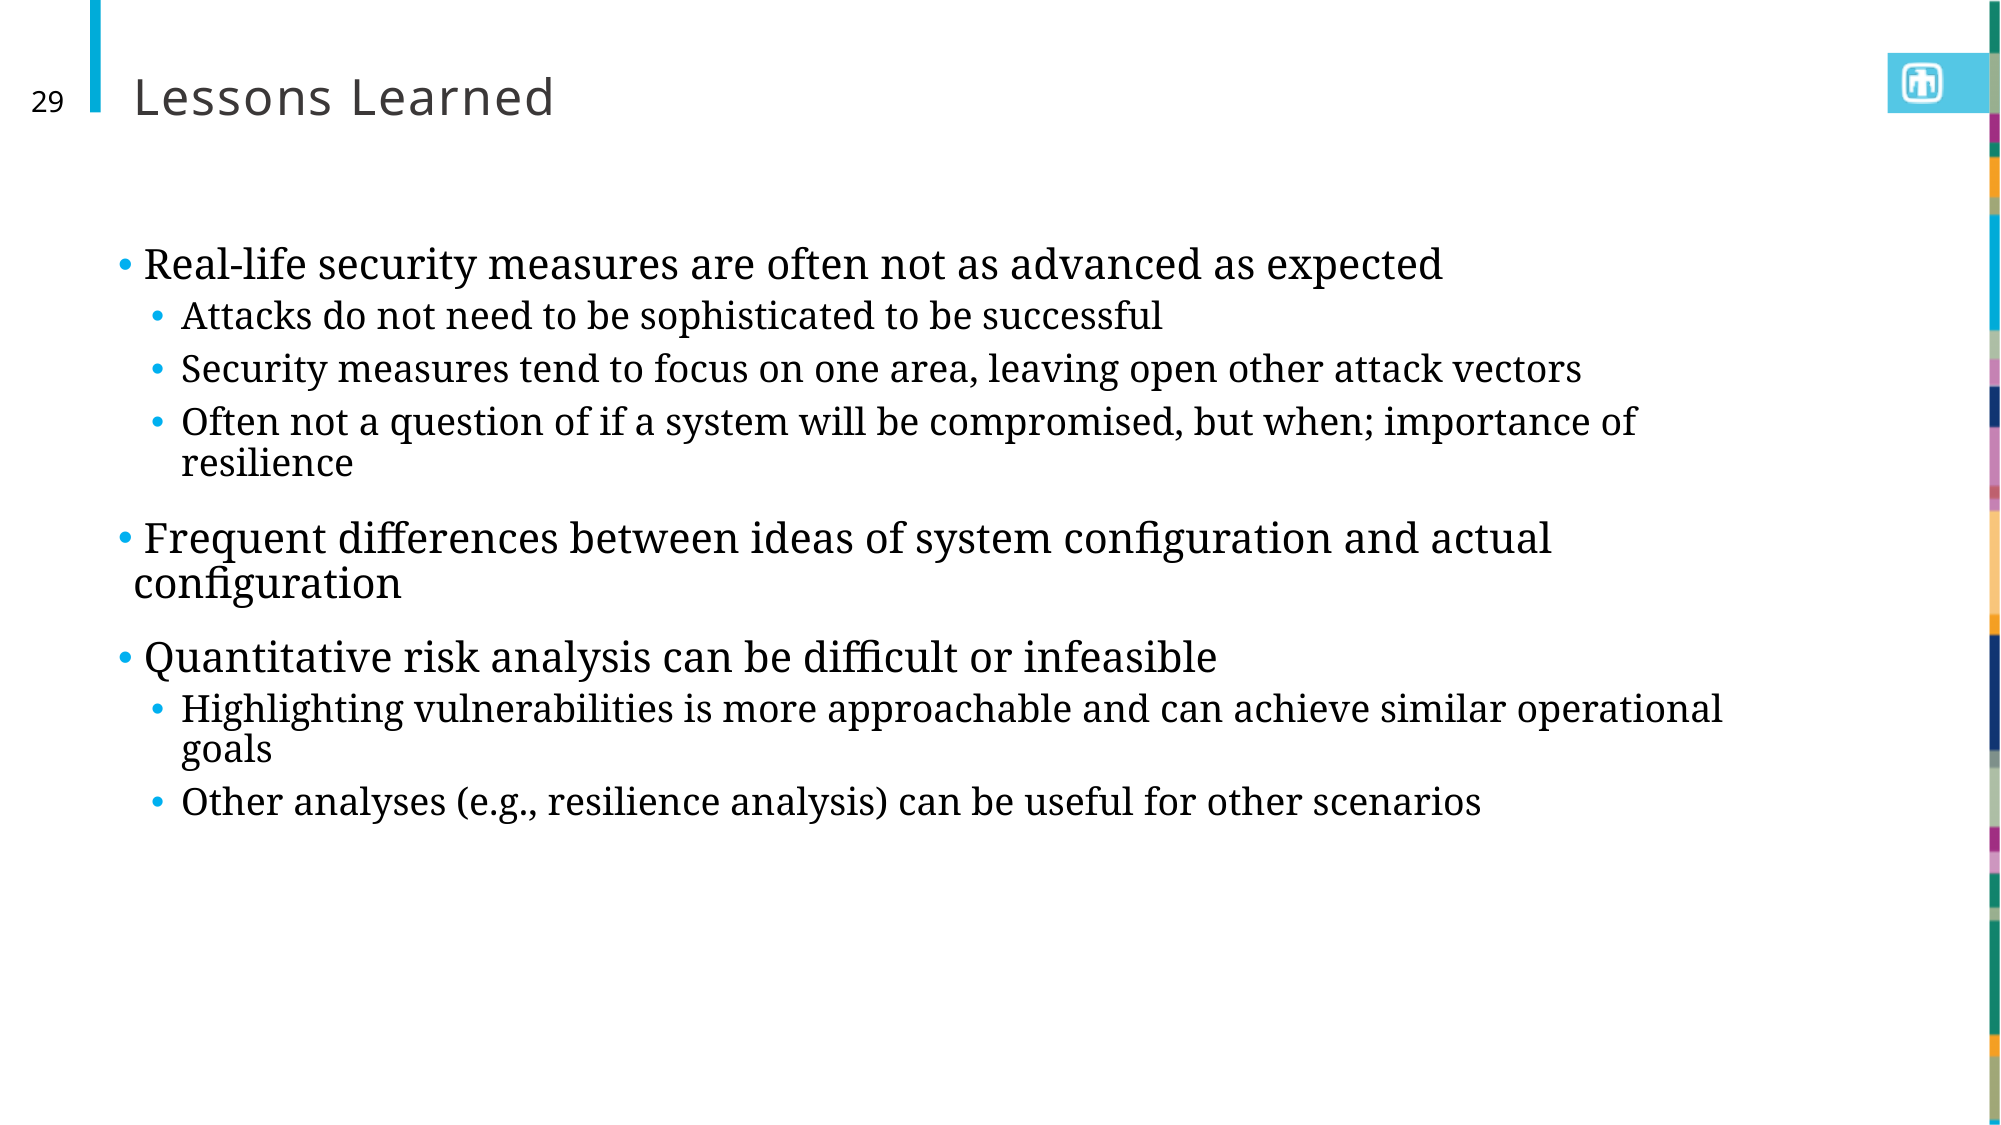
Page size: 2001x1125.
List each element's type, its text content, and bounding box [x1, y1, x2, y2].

picture [1990, 1, 1999, 215]
picture [1901, 62, 1944, 104]
list Real-life security measures are often not as advanced as expected Attacks do not need to be sophisticated to be successful Security measures tend to focus on one area, leaving open other attack vectors Often not a question of if a system will be compromised, but when; importance of resilience Frequent differences between ideas of system configuration and actual configuration Quantitative risk analysis can be difficult or infeasible Highlighting vulnerabilities is more approachable and can achieve similar operational goals Other analyses (e.g., resilience analysis) can be useful for other scenarios [118, 236, 1769, 1037]
title Lessons Learned [118, 39, 1769, 133]
picture [1990, 330, 1999, 1120]
slide_number 29 [10, 73, 80, 133]
